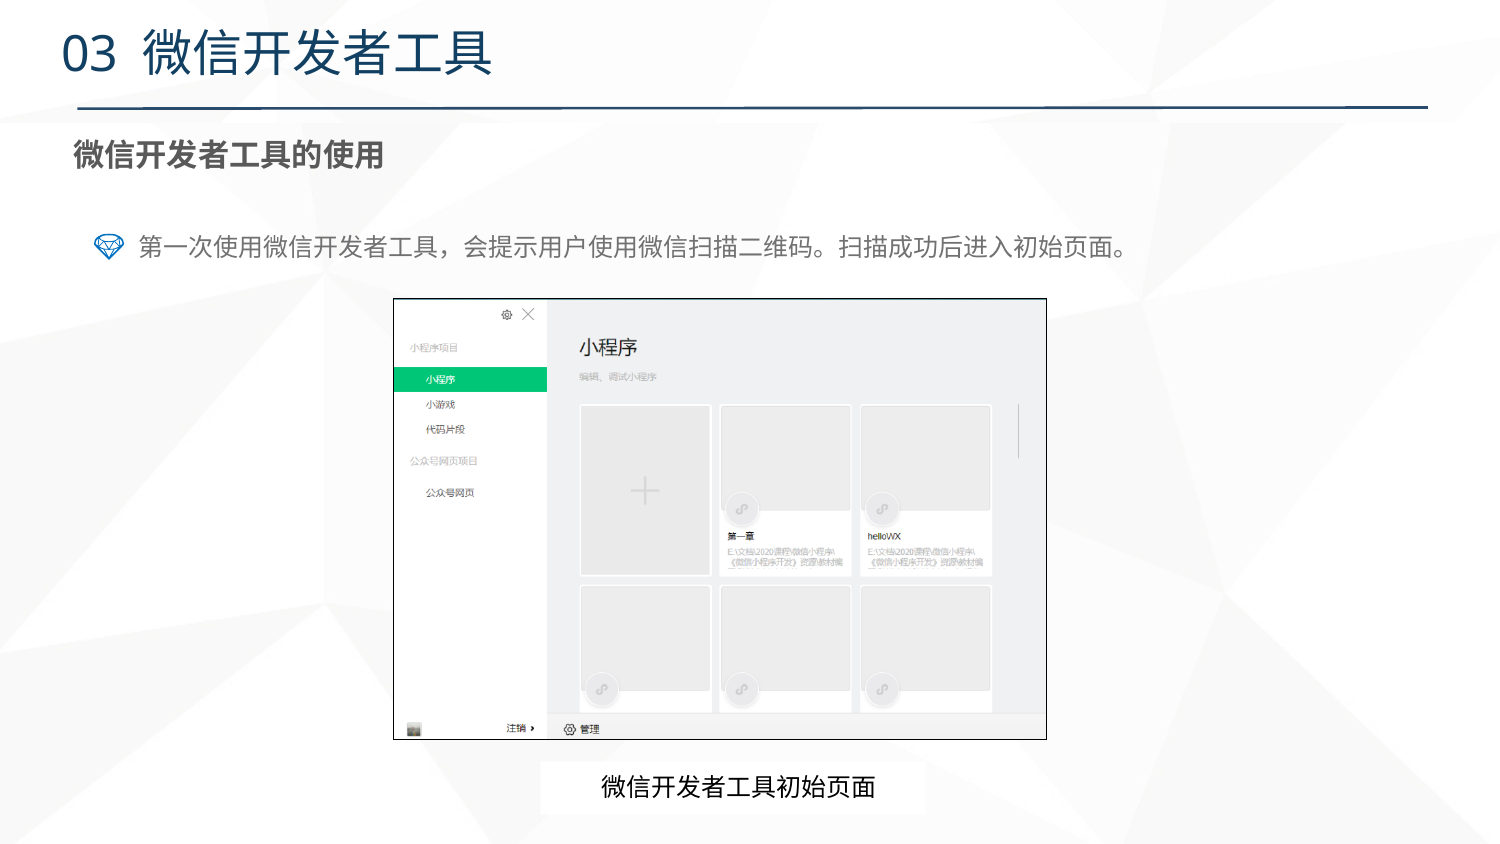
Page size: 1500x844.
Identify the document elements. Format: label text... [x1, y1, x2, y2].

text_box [93, 217, 1439, 269]
text_box 微信开发者工具的使用 [61, 129, 485, 179]
picture [0, 0, 1500, 123]
text_box 微信开发者工具初始页面 [540, 761, 926, 815]
picture [393, 298, 1047, 740]
title 03 微信开发者工具 [49, 22, 1344, 92]
